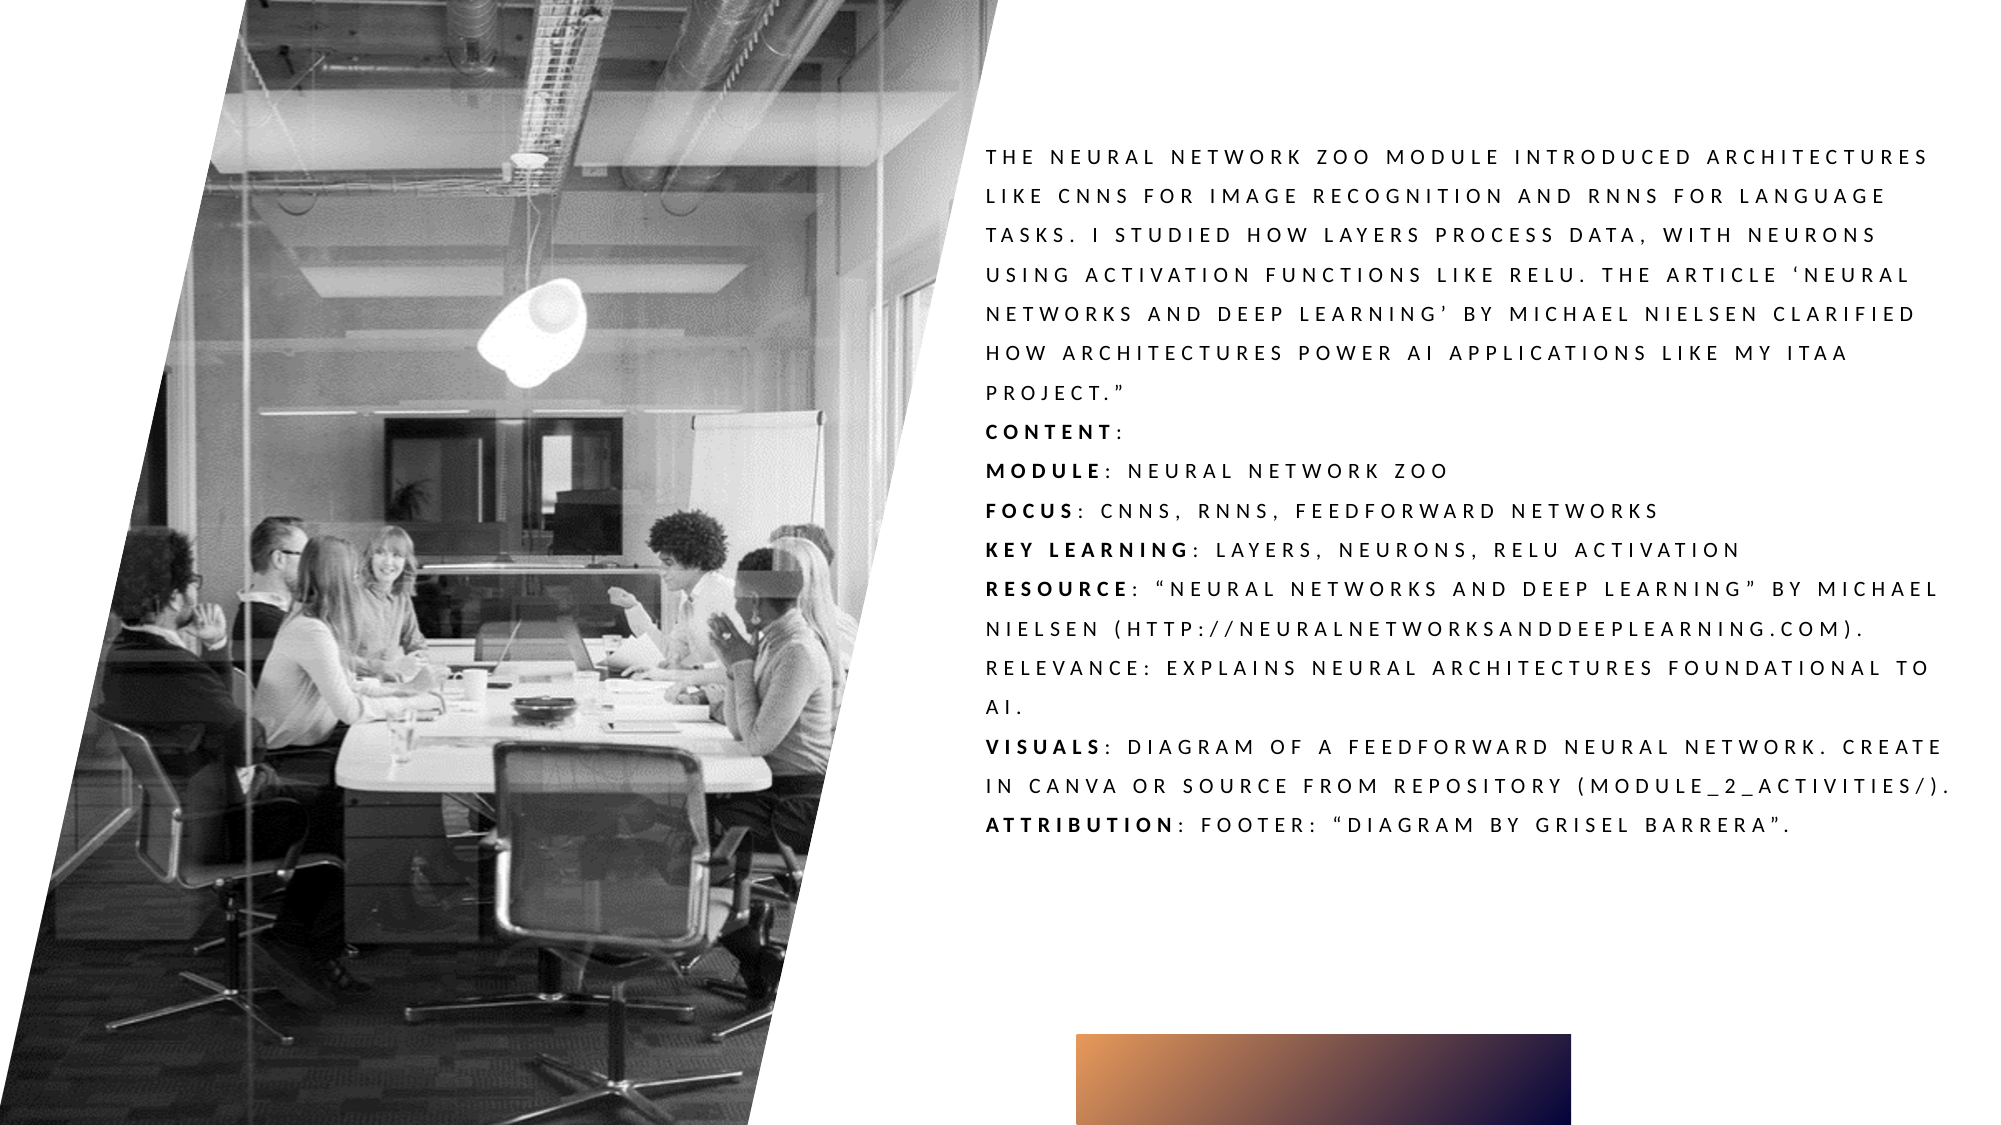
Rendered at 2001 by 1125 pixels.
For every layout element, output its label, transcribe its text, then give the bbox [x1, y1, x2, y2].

list The Neural Network Zoo module introduced architectures like CNNs for image recognition and RNNs for language tasks. I studied how layers process data, with neurons using activation functions like ReLU. The article ‘Neural Networks and Deep Learning’ by Michael Nielsen clarified how architectures power AI applications like my ITAA project.” Content: Module: Neural Network Zoo Focus: CNNs, RNNs, feedforward networks Key Learning: Layers, neurons, ReLU activation Resource: “Neural Networks and Deep Learning” by Michael Nielsen (http://neuralnetworksanddeeplearning.com). Relevance: Explains neural architectures foundational to AI. Visuals: Diagram of a feedforward neural network. Create in Canva or source from repository (module_2_activities/). Attribution: Footer: “Diagram by Grisel Barrera”. [999, 121, 1974, 980]
picture [0, 0, 999, 1125]
